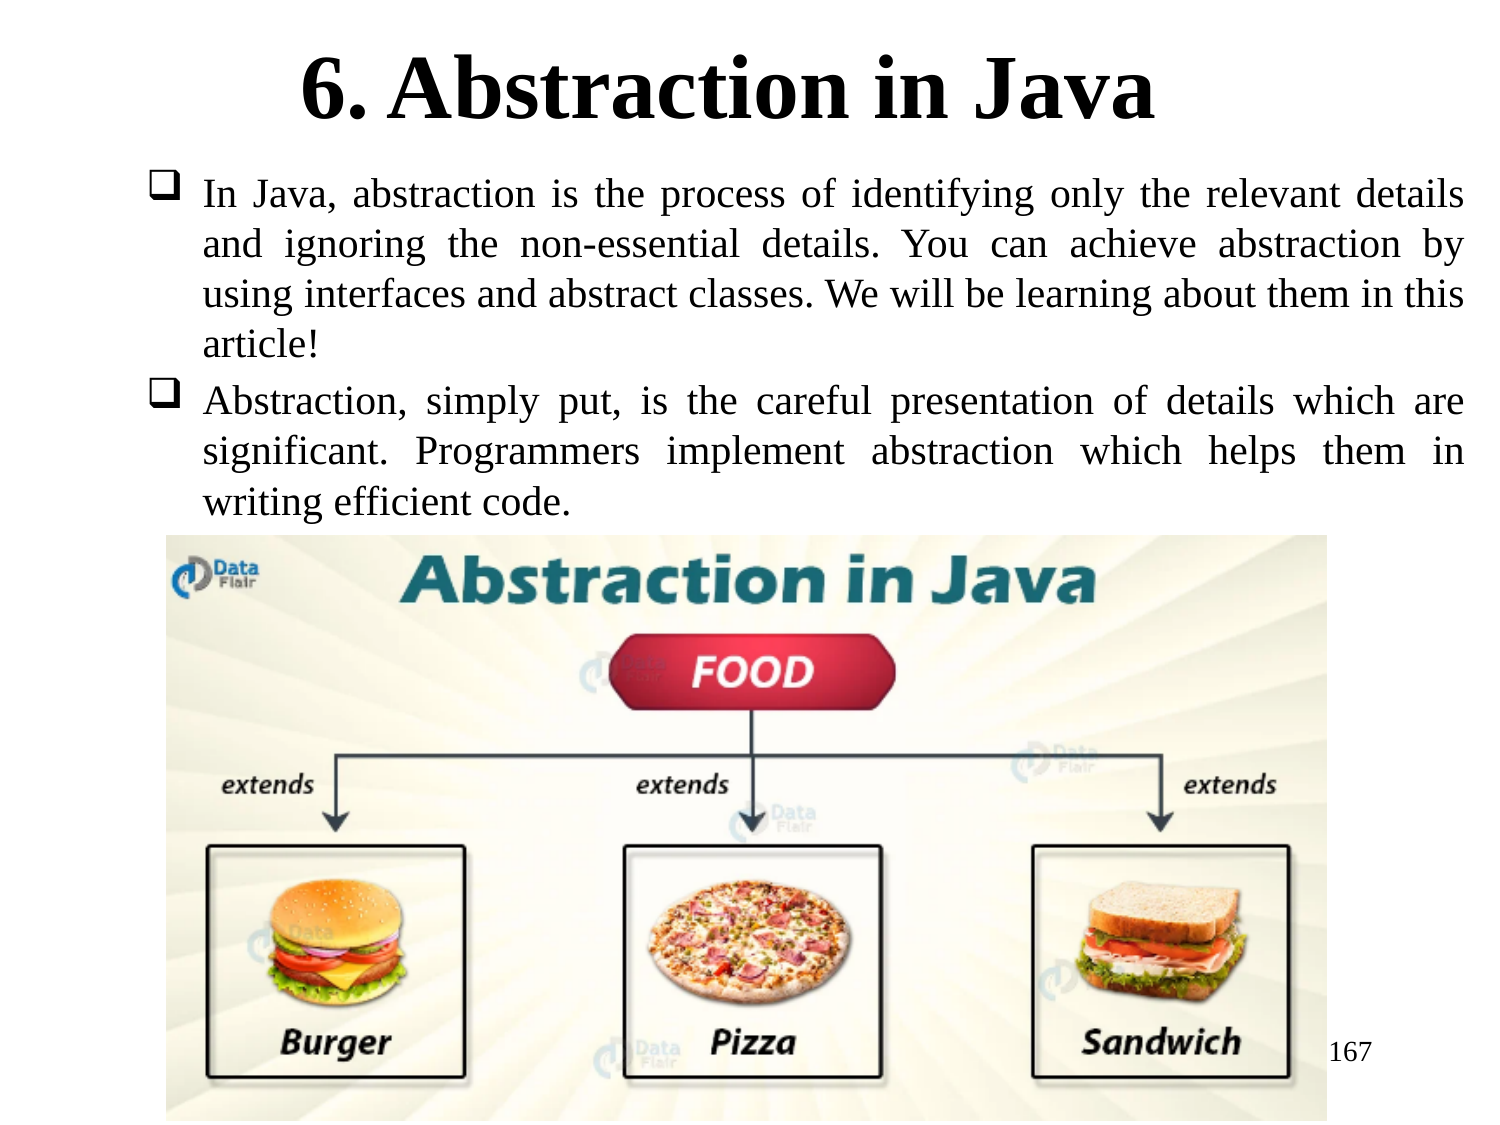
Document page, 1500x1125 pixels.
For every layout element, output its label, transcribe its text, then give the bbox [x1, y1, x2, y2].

slide_number 167 [1332, 1025, 1388, 1100]
picture [166, 535, 1327, 1122]
title 6. Abstraction in Java [91, 31, 1367, 134]
list In Java, abstraction is the process of identifying only the relevant details and ignoring the non-essential details. You can achieve abstraction by using interfaces and abstract classes. We will be learning about them in this article! Abstraction, simply put, is the careful presentation of details which are significant. Programmers implement abstraction which helps them in writing efficient code. [112, 158, 1481, 1100]
